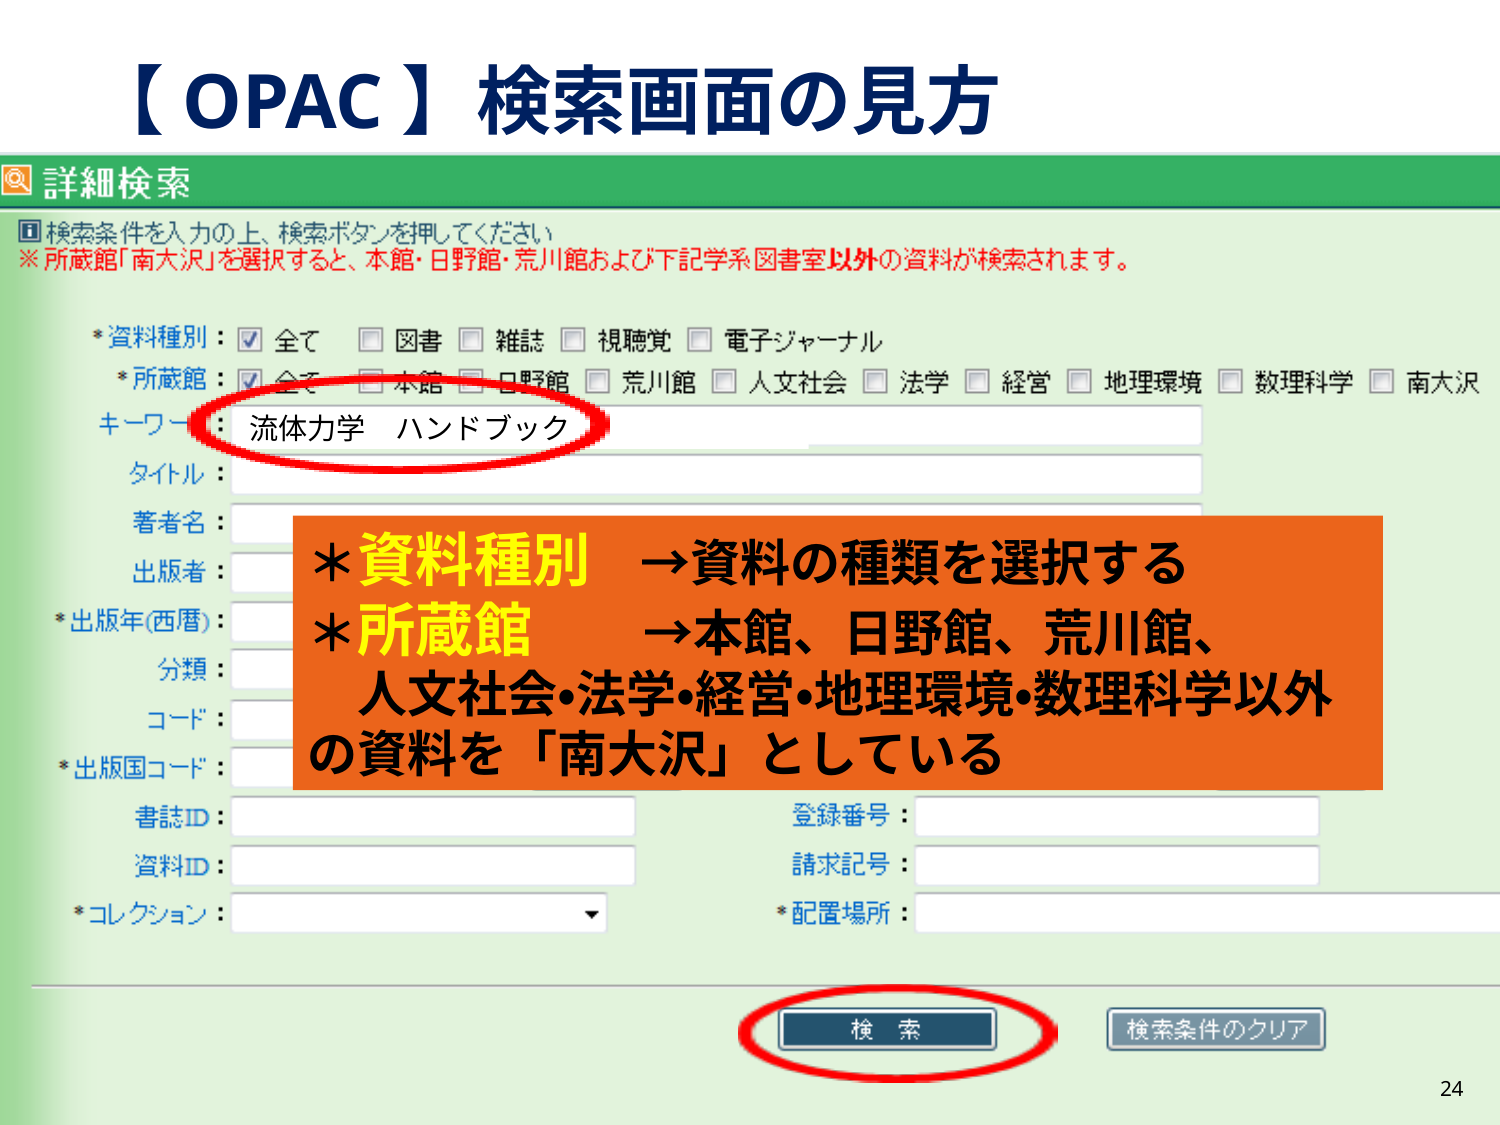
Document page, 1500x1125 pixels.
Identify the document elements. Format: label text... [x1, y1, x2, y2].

title 【OPAC】検索画面の見方 [75, 45, 1300, 152]
picture [0, 152, 1500, 1125]
